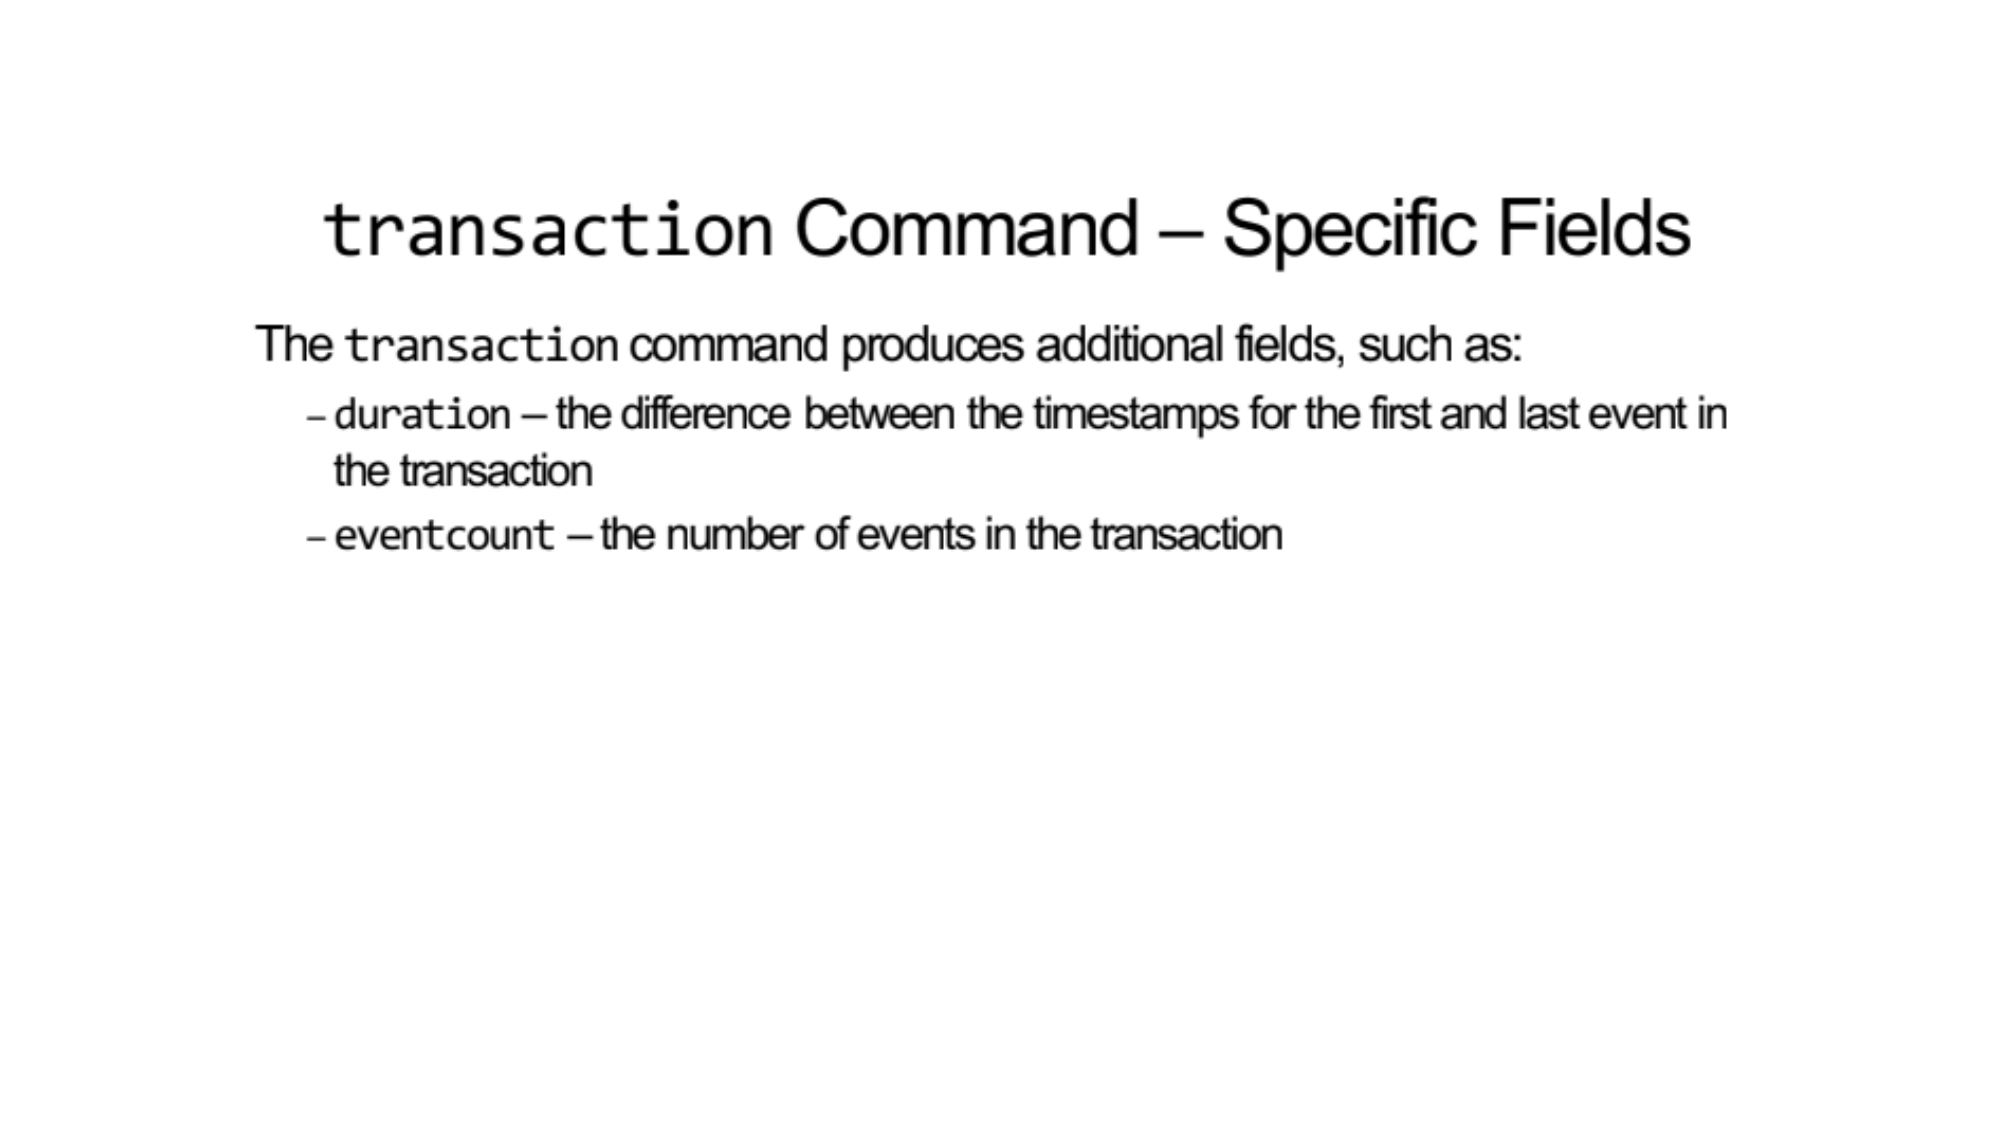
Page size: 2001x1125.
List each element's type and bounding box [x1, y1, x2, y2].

picture [214, 173, 1786, 952]
